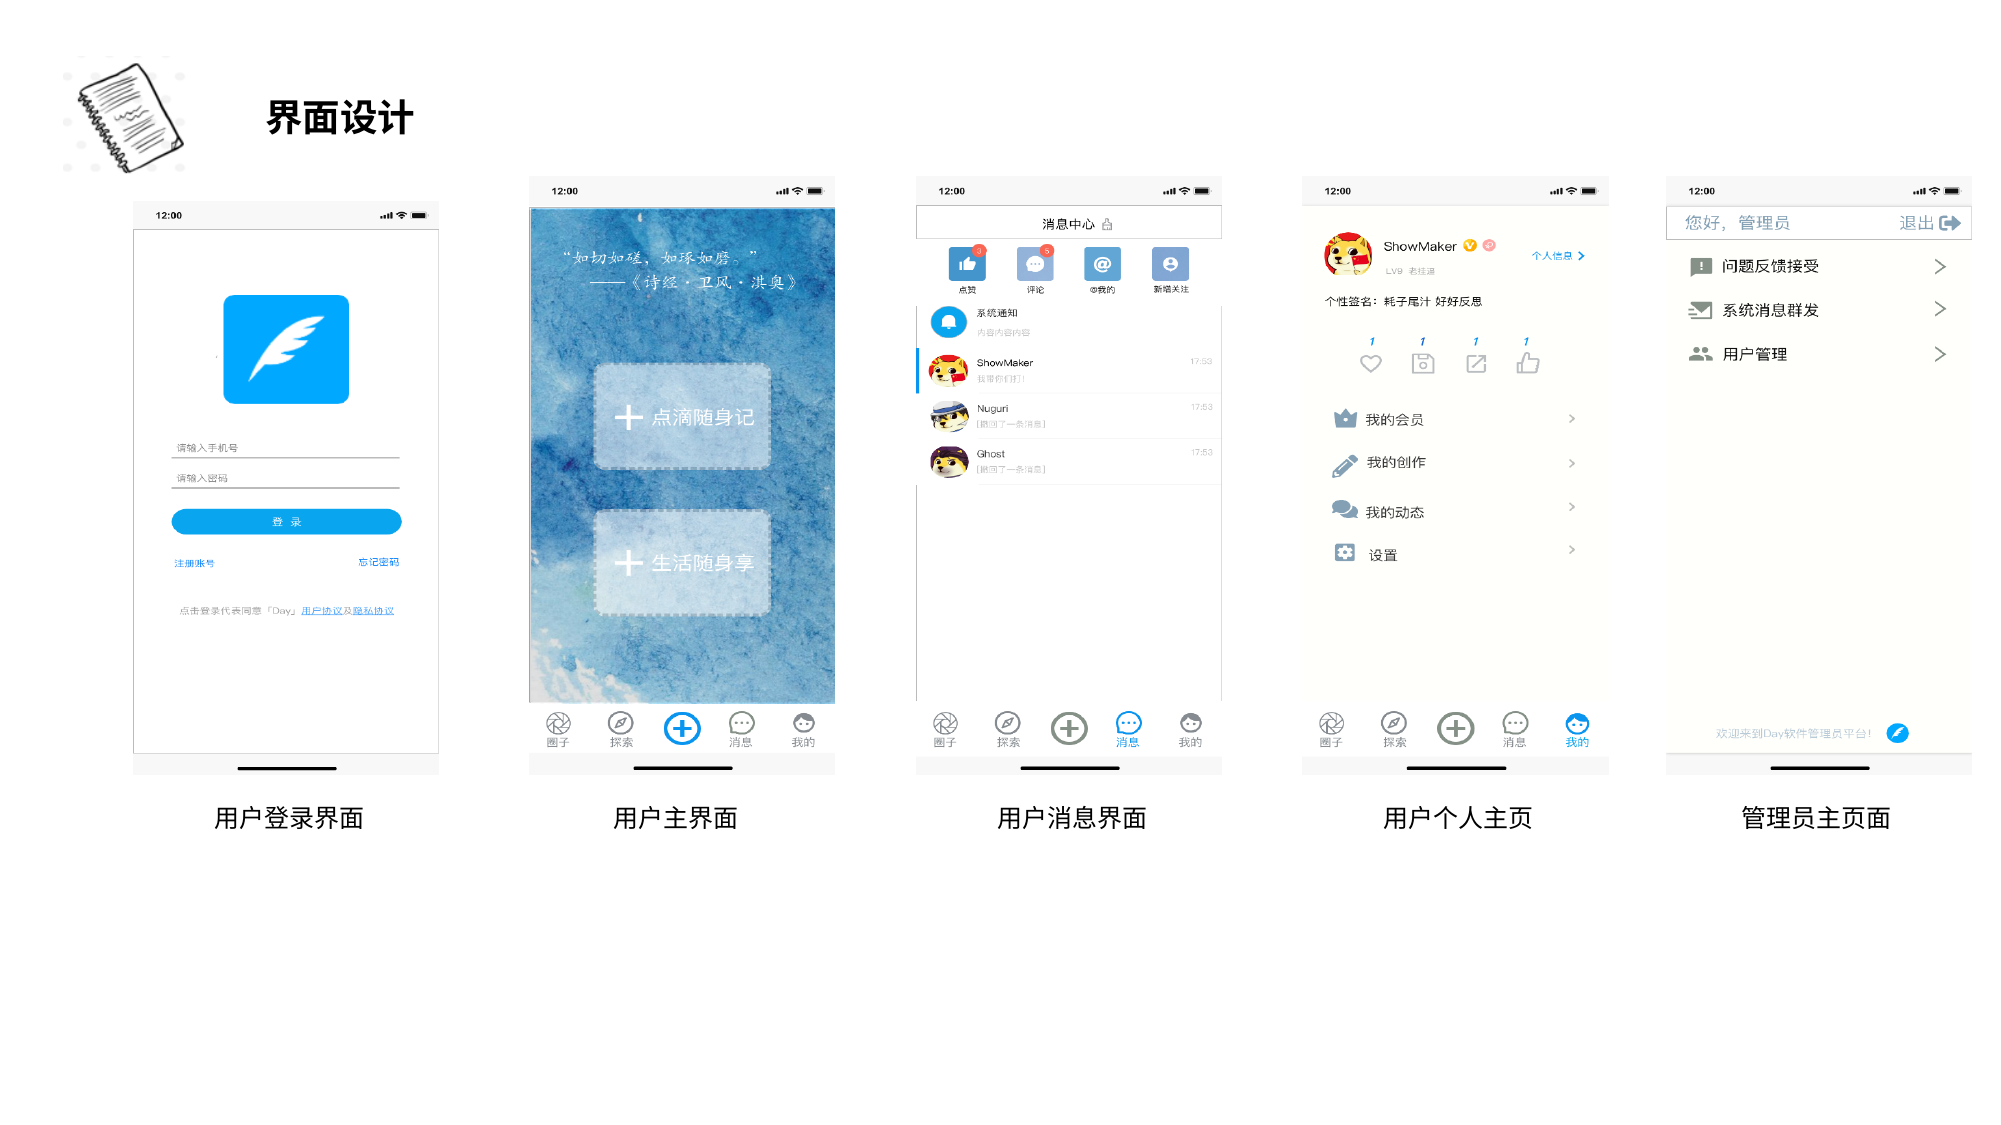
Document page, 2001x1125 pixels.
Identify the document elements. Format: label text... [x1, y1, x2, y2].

text_box 用户登录界面 [139, 795, 439, 841]
text_box 用户消息界面 [922, 795, 1222, 841]
picture [133, 201, 439, 775]
picture [916, 176, 1222, 776]
text_box 管理员主页面 [1666, 795, 1966, 841]
picture [529, 176, 835, 776]
text_box 用户主界面 [526, 795, 826, 841]
picture [63, 56, 189, 177]
picture [1302, 176, 1609, 776]
text_box 用户个人主页 [1308, 795, 1608, 841]
picture [1666, 176, 1973, 776]
text_box 界面设计 [202, 81, 479, 151]
